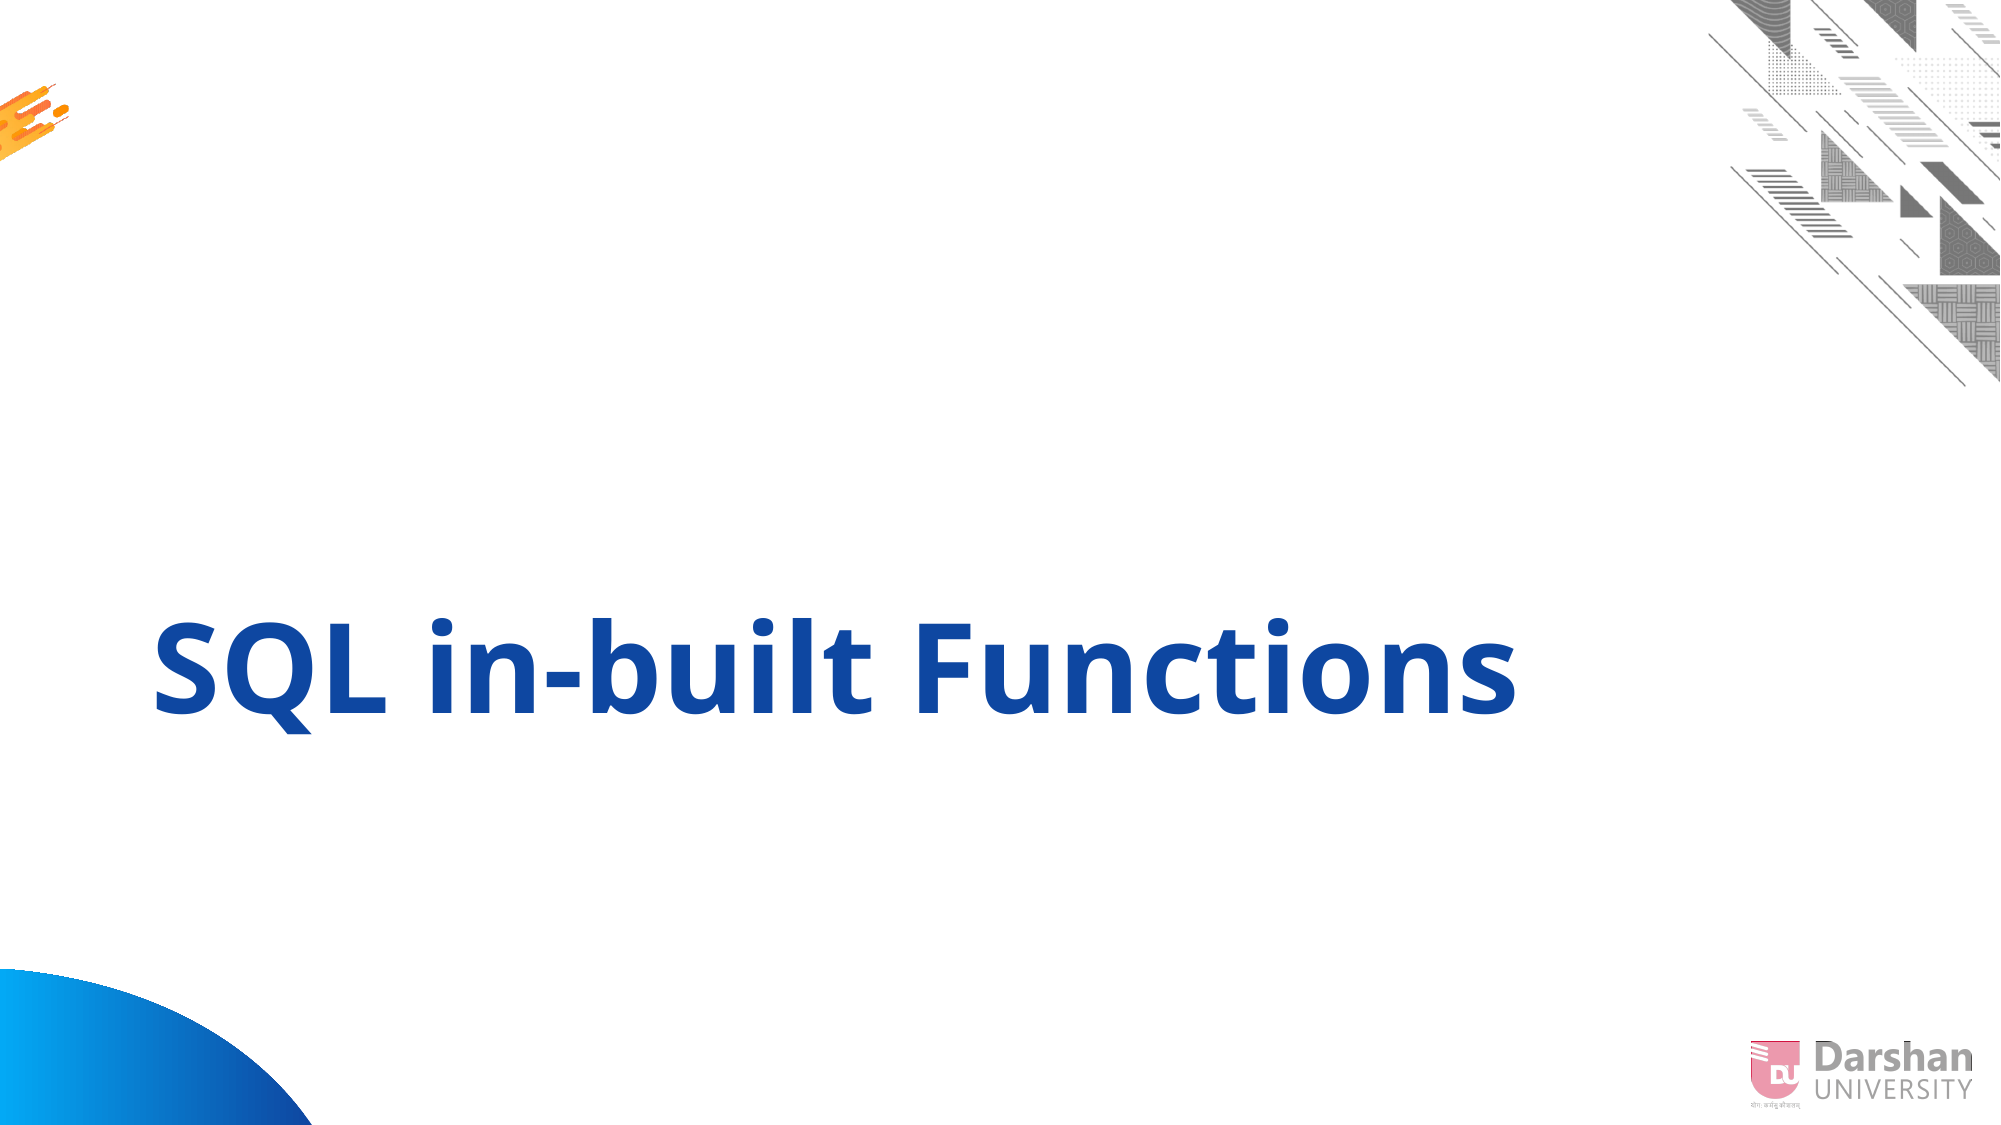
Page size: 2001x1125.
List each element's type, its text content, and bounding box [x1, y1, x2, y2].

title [136, 280, 1862, 749]
picture [0, 65, 90, 193]
text_box Select into [1751, 1041, 1972, 1109]
